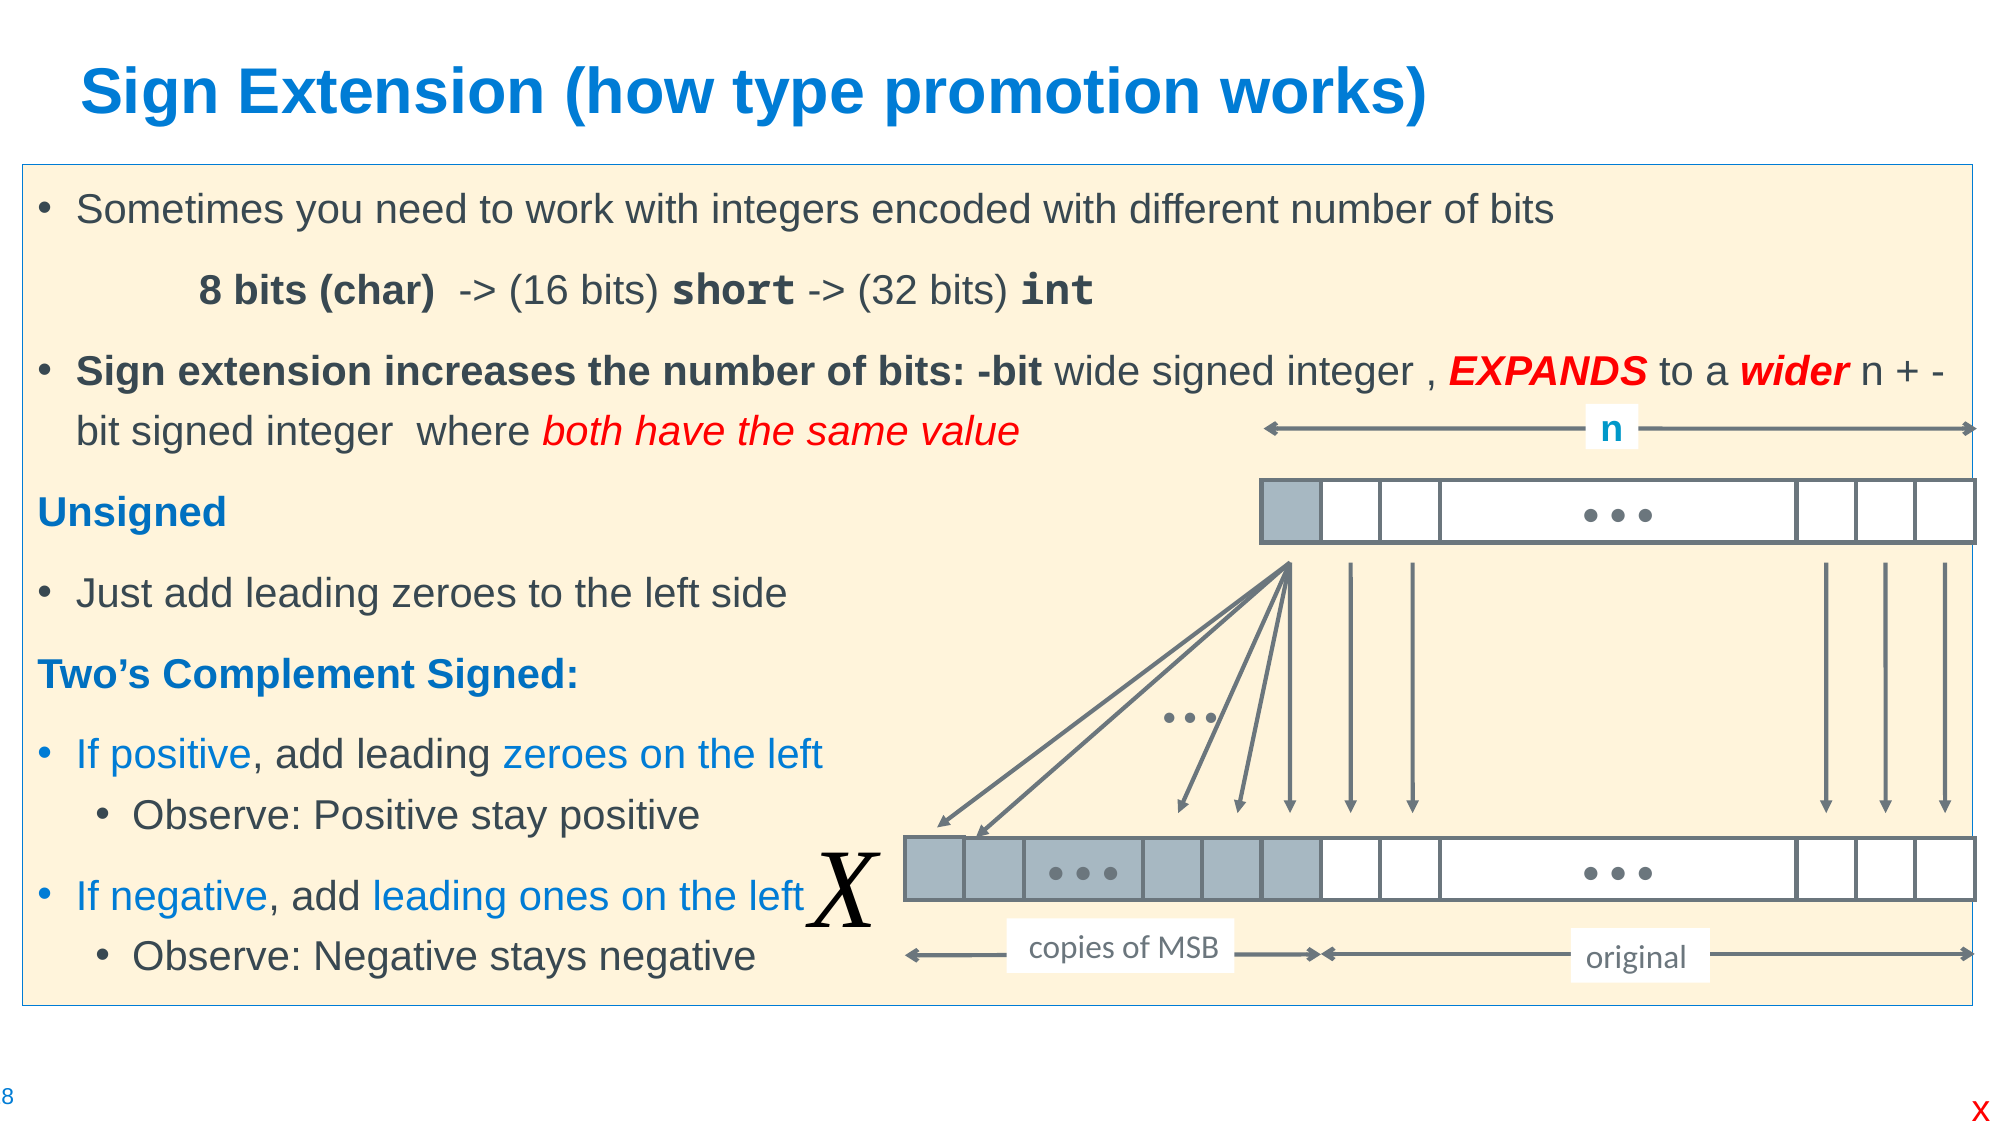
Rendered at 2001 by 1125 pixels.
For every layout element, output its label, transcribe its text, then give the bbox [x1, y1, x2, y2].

title Sign Extension (how type promotion works) [64, 47, 1957, 136]
text_box x [1956, 1076, 2000, 1125]
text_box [802, 403, 1977, 989]
